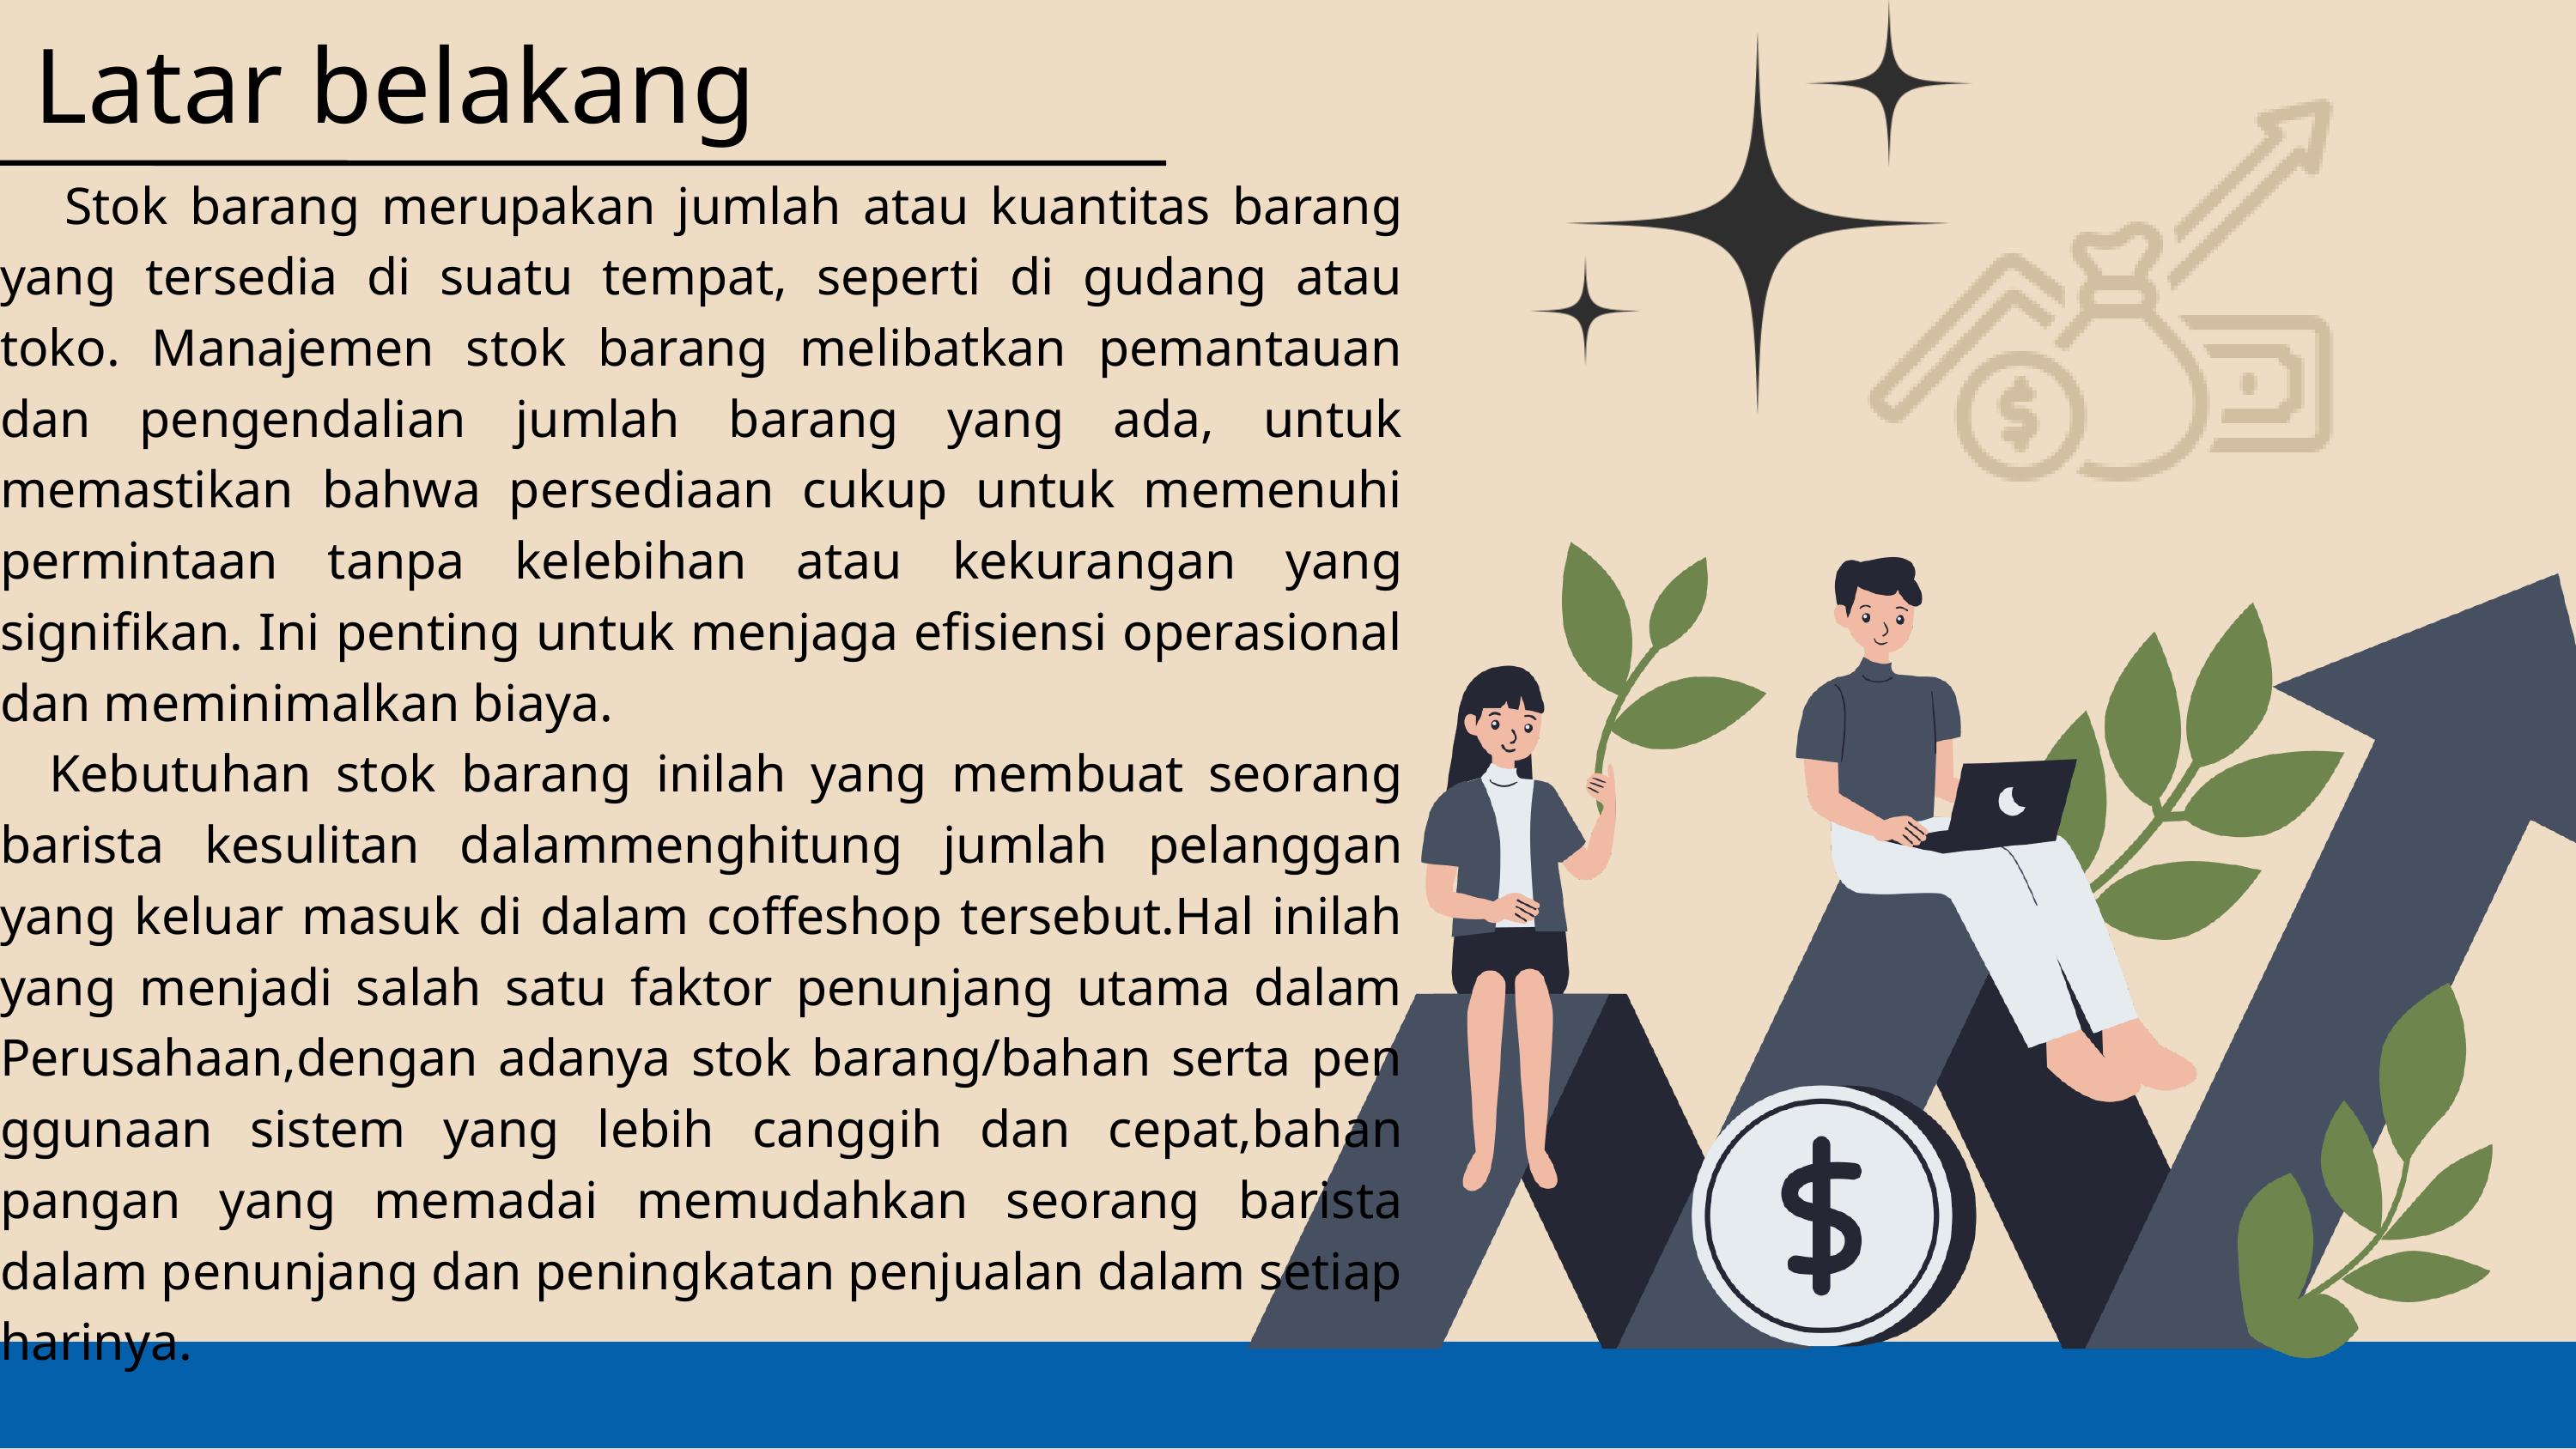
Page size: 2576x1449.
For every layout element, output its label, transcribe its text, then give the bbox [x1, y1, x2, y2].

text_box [0, 1341, 2576, 1449]
text_box [1867, 99, 2334, 482]
text_box [1405, 542, 2576, 1340]
text_box [1530, 0, 1973, 415]
text_box Stok barang merupakan jumlah atau kuantitas barang yang tersedia di suatu tempat, seperti di gudang atau toko. Manajemen stok barang melibatkan pemantauan dan pengendalian jumlah barang yang ada, untuk memastikan bahwa persediaan cukup untuk memenuhi permintaan tanpa kelebihan atau kekurangan yang signifikan. Ini penting untuk menjaga efisiensi operasional dan meminimalkan biaya. Kebutuhan stok barang inilah yang membuat seorang barista kesulitan dalammenghitung jumlah pelanggan yang keluar masuk di dalam coffeshop tersebut.Hal inilah yang menjadi salah satu faktor penunjang utama dalam Perusahaan,dengan adanya stok barang/bahan serta pen ggunaan sistem yang lebih canggih dan cepat,bahan pangan yang memadai memudahkan seorang barista dalam penunjang dan peningkatan penjualan dalam setiap harinya. [0, 92, 1405, 1340]
text_box Latar belakang [33, 0, 906, 92]
